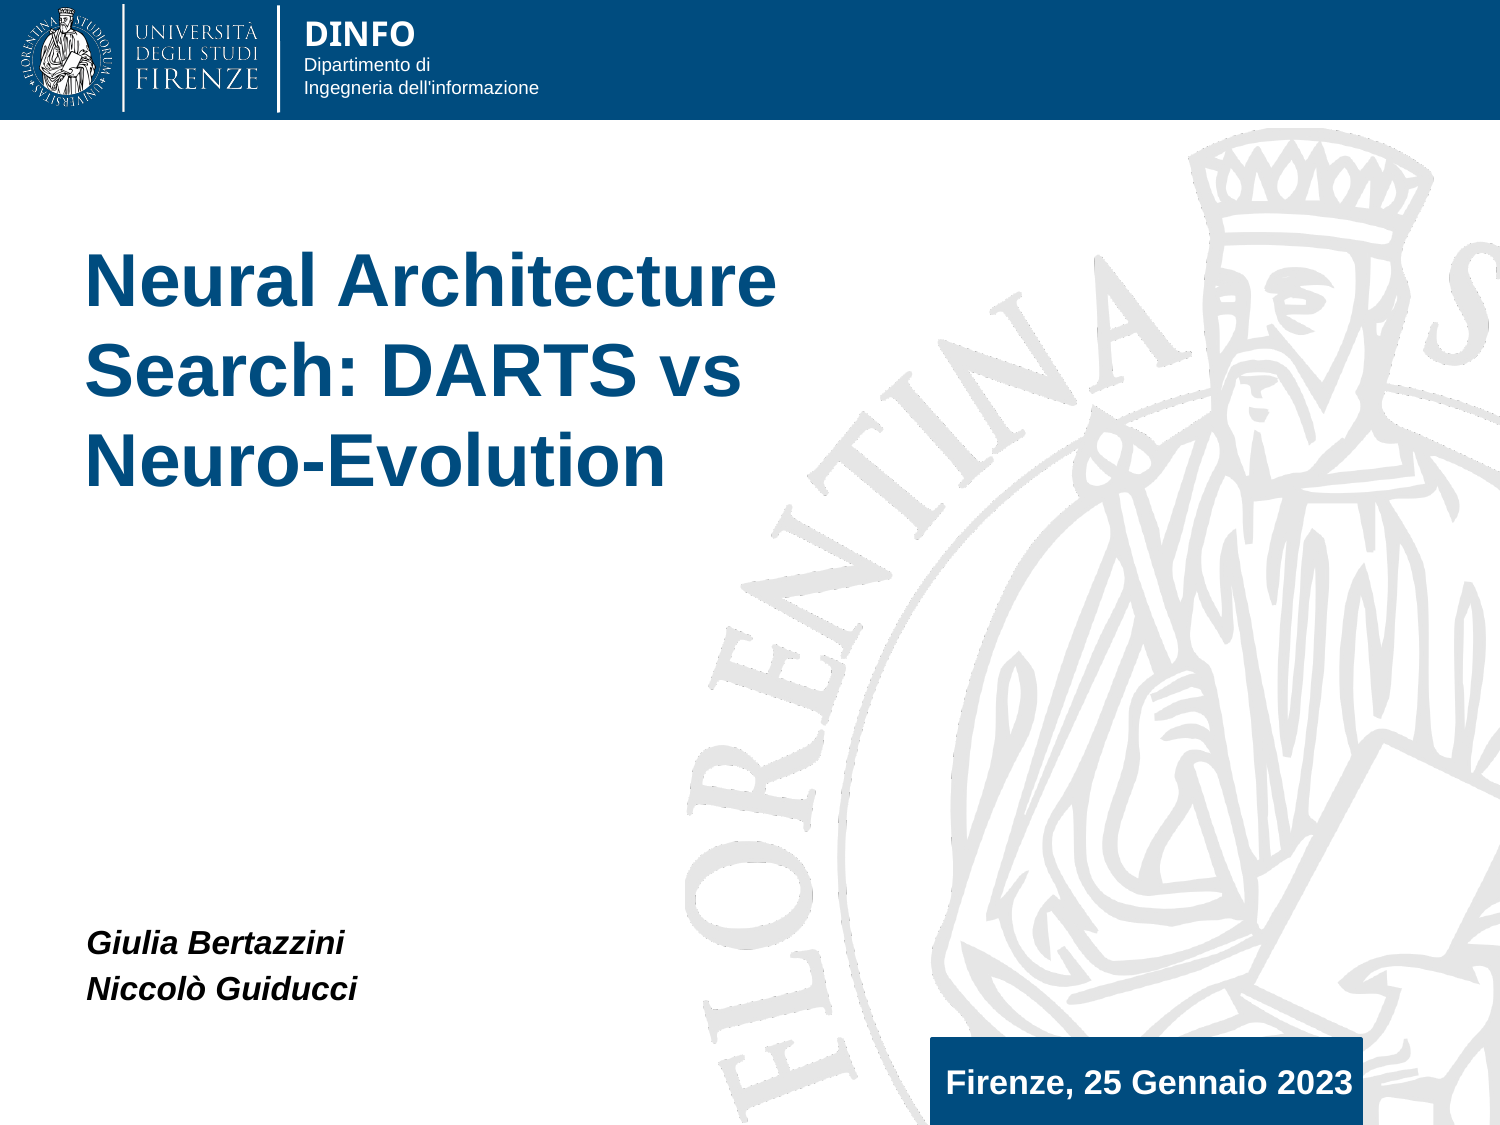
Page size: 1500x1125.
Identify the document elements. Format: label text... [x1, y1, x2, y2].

picture [685, 128, 1500, 1125]
picture [21, 4, 258, 112]
text_box Giulia Bertazzini Niccolò Guiducci [71, 913, 451, 1097]
text_box Firenze, 25 Gennaio 2023 [932, 1053, 1367, 1109]
text_box Neural Architecture Search: DARTS vs Neuro-Evolution [71, 224, 1313, 509]
